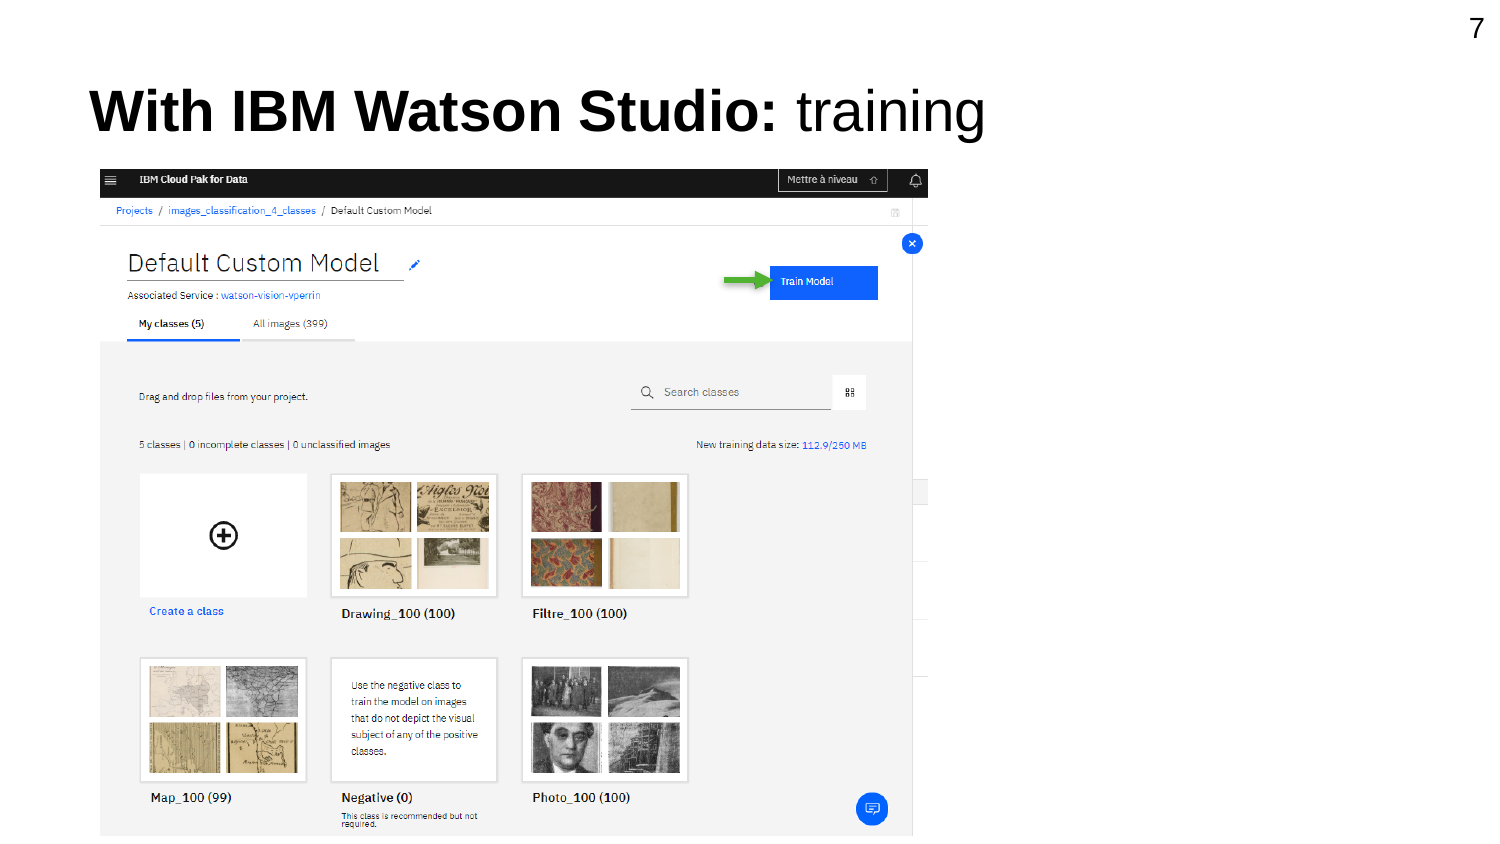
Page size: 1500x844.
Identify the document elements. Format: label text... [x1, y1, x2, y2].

picture [100, 168, 928, 836]
title With IBM Watson Studio: training [75, 65, 1475, 188]
slide_number 7 [1325, 2, 1500, 43]
